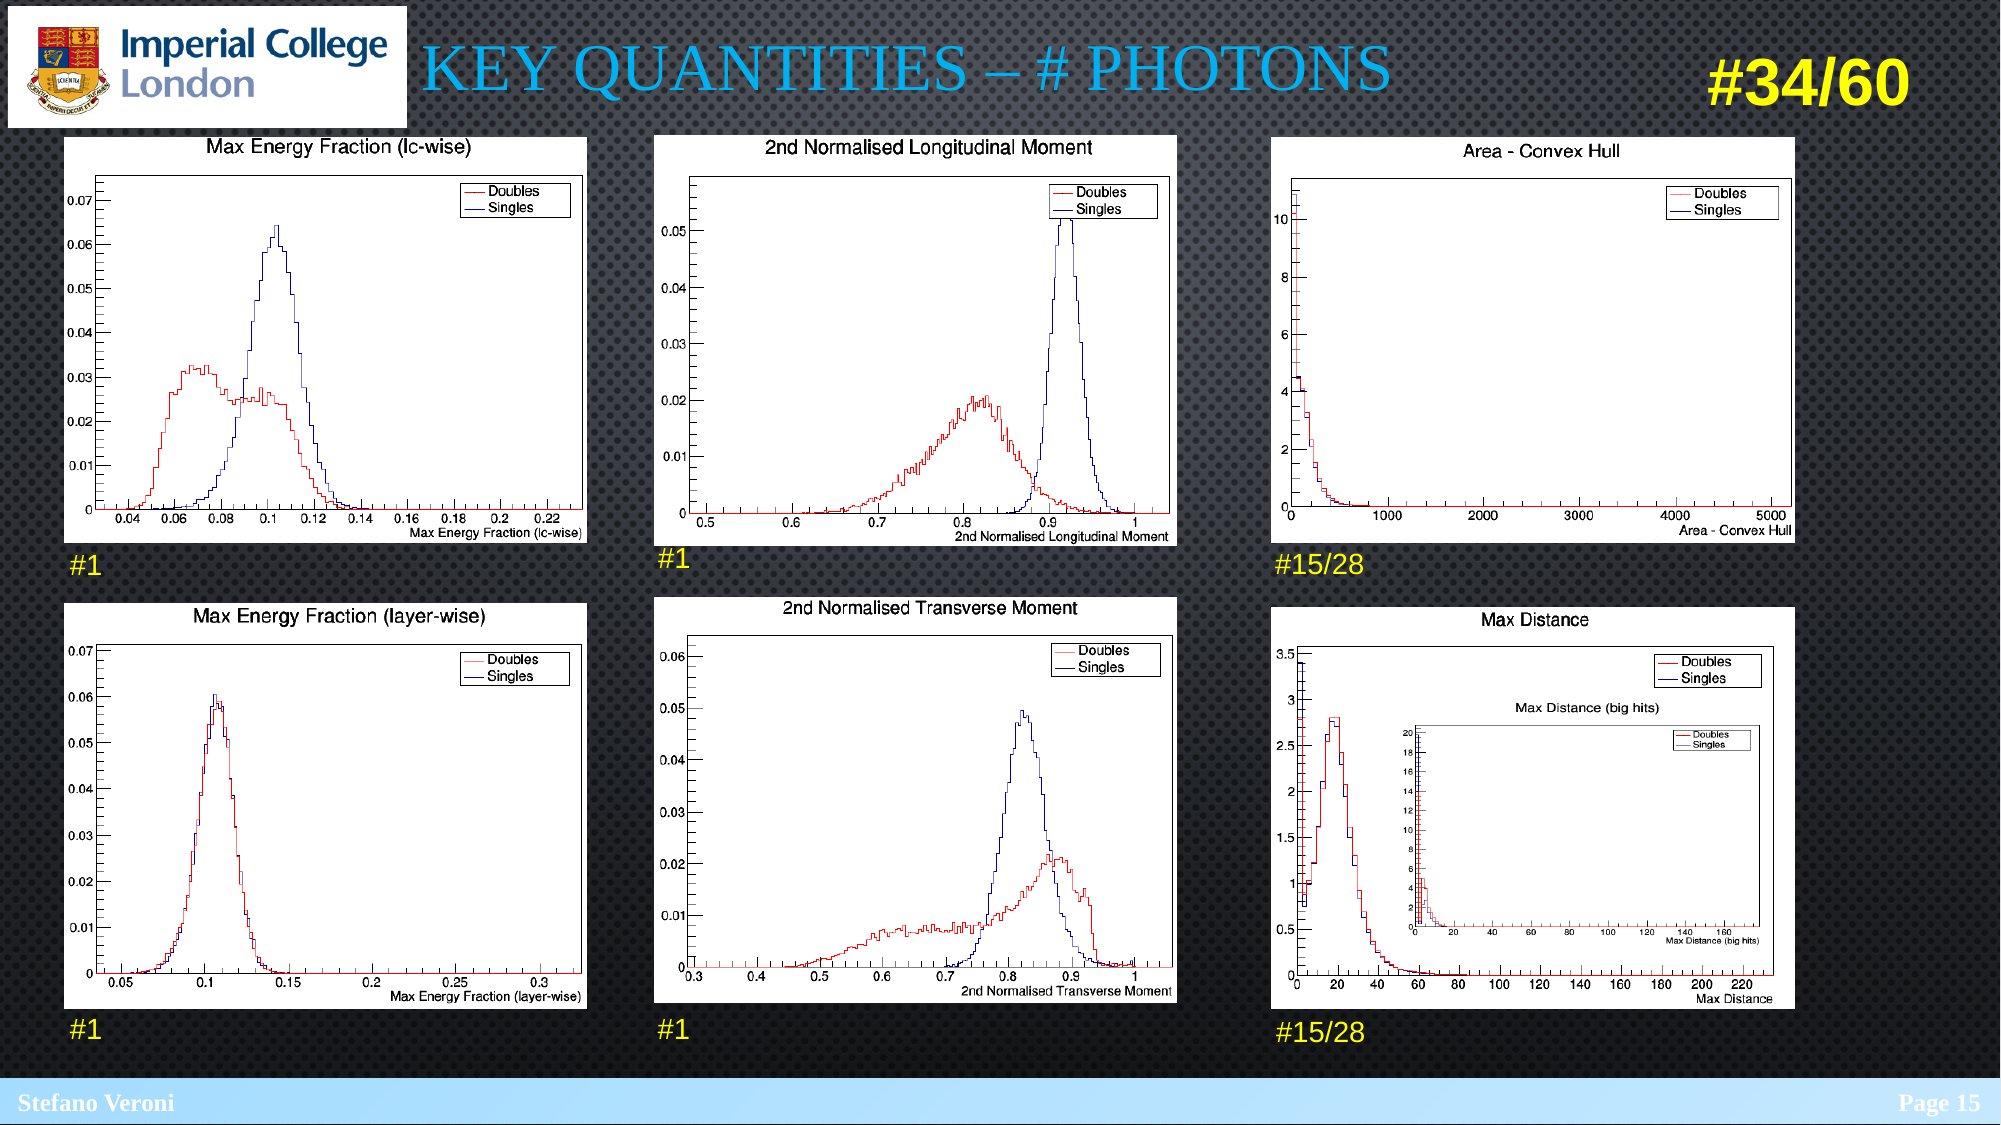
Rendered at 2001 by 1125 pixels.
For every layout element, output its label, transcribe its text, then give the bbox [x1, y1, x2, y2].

picture [1271, 607, 1795, 1009]
text_box #1 [643, 532, 727, 582]
picture [64, 603, 587, 1009]
picture [1271, 137, 1795, 544]
text_box #34/60 [1693, 31, 1946, 127]
text_box #15/28 [1260, 537, 1401, 588]
text_box #1 [642, 1002, 726, 1053]
text_box #1 [55, 539, 139, 589]
picture [64, 137, 587, 544]
picture [653, 135, 1177, 546]
picture [653, 597, 1177, 1004]
text_box Stefano Veroni Page 15 [0, 1078, 2000, 1124]
text_box #1 [55, 1002, 139, 1053]
title Key Quantities – # Photons [406, 0, 1475, 128]
text_box #15/28 [1261, 1006, 1403, 1056]
picture [7, 6, 408, 128]
